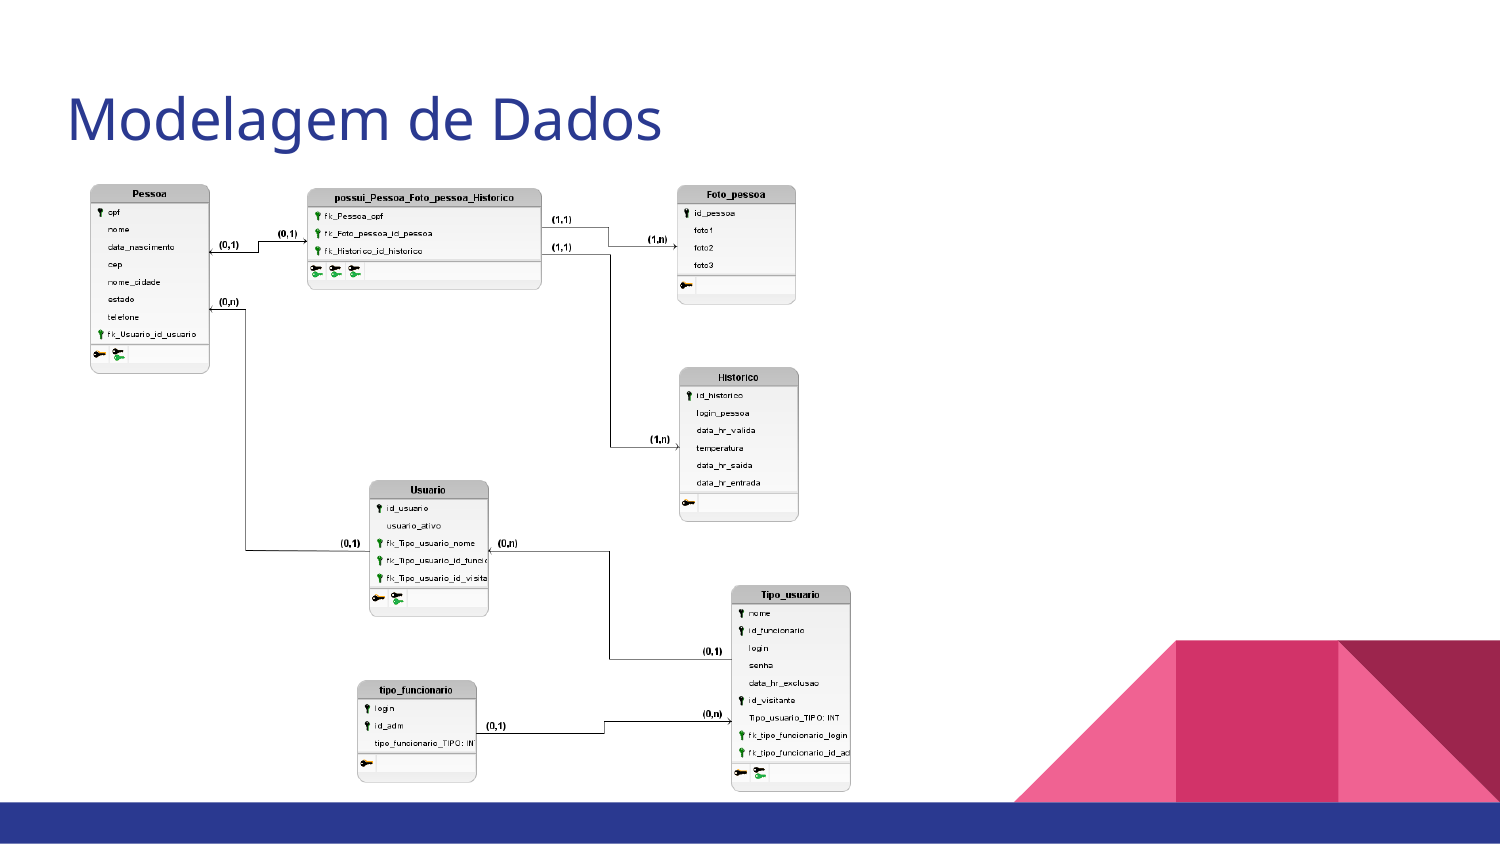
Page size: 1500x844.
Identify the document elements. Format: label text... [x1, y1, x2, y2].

title Modelagem de Dados [51, 67, 1449, 167]
picture [50, 166, 854, 794]
